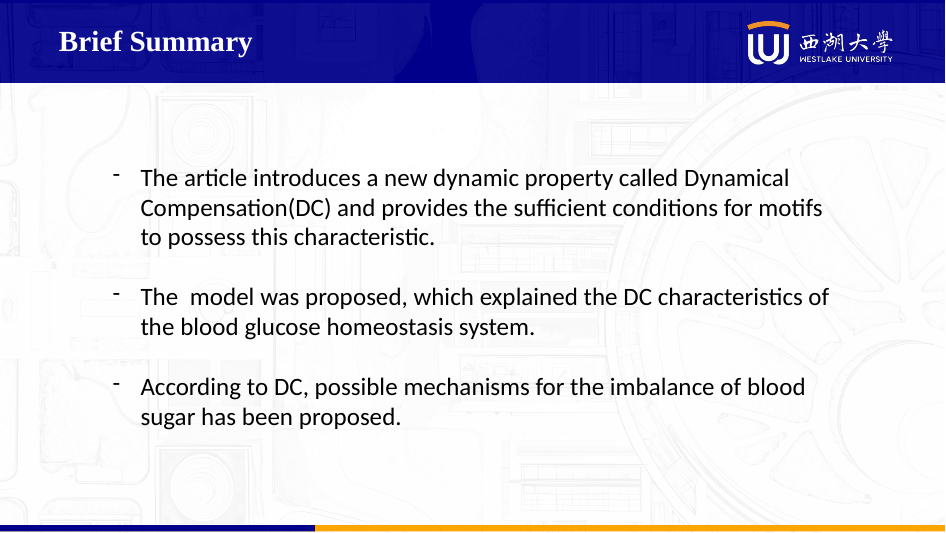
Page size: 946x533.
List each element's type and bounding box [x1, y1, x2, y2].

picture [0, 3, 946, 524]
text_box [0, 524, 946, 532]
